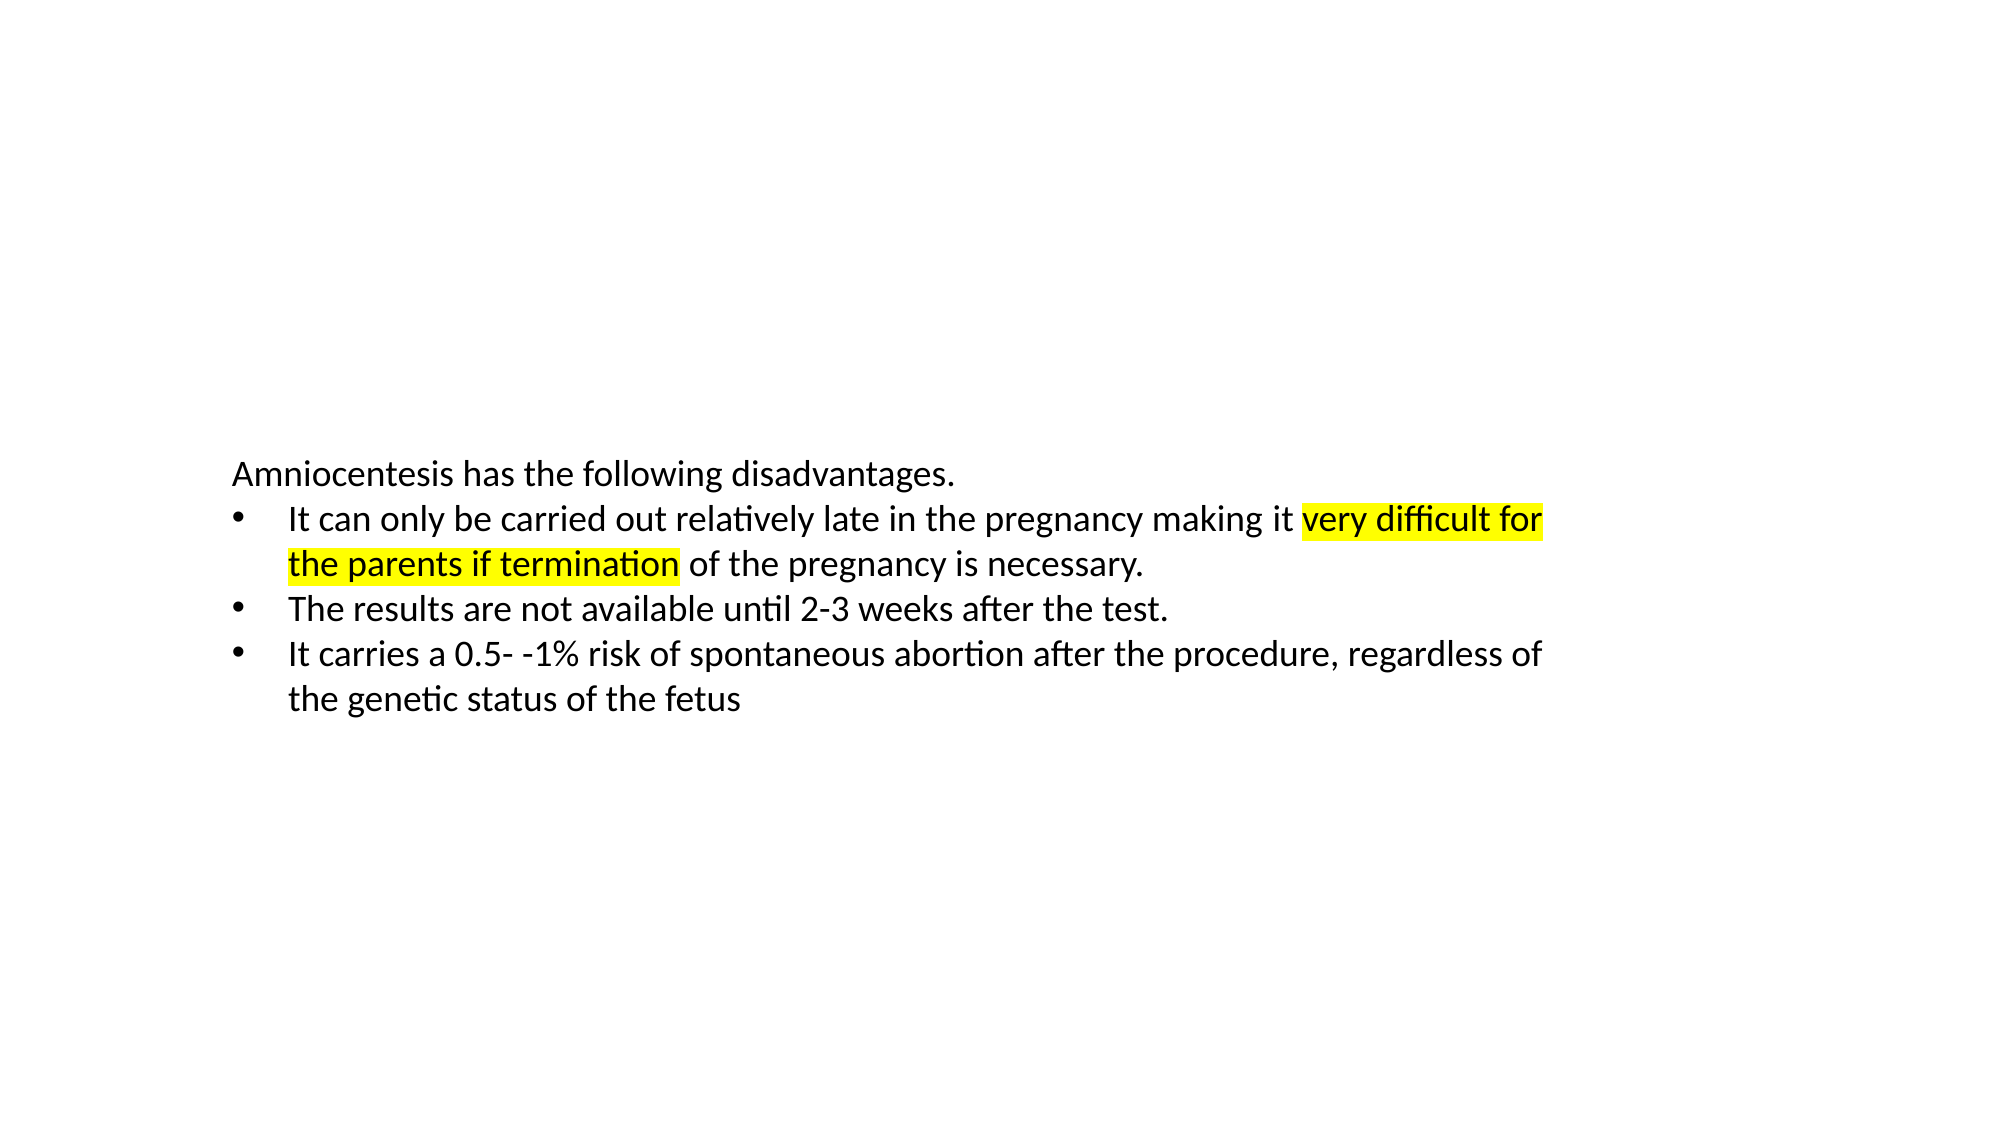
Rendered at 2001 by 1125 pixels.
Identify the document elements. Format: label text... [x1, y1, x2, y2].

text_box Amniocentesis has the following disadvantages. It can only be carried out relatively late in the pregnancy making it very difficult for the parents if termination of the pregnancy is necessary. The results are not available until 2-3 weeks after the test. It carries a 0.5- -1% risk of spontaneous abortion after the procedure, regardless of the genetic status of the fetus [217, 441, 1575, 727]
